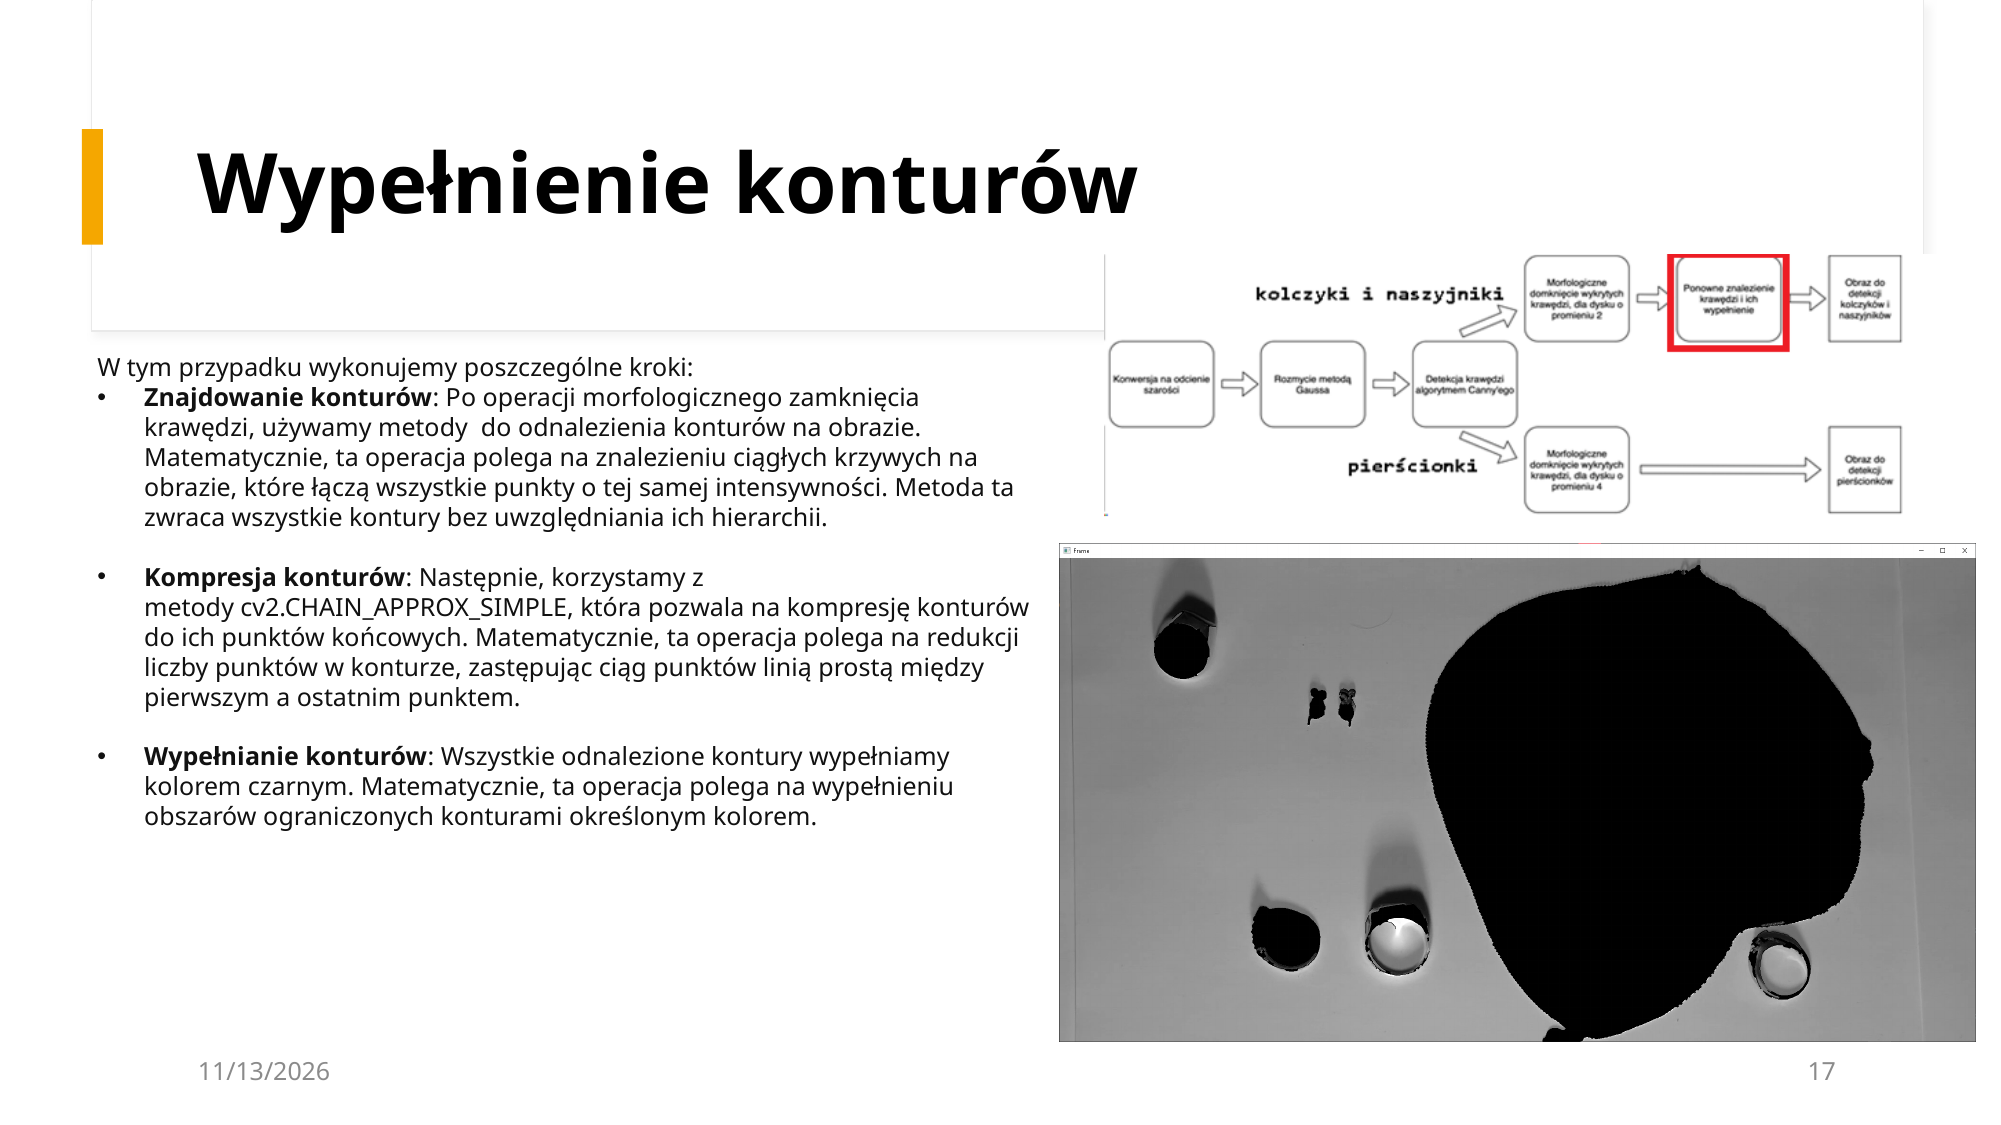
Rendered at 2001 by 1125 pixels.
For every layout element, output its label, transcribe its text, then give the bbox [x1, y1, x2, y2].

slide_number 17 [1401, 1042, 1851, 1103]
title Wypełnienie konturów [183, 90, 1851, 284]
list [1059, 543, 1976, 1042]
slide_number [183, 1042, 633, 1103]
picture [1104, 254, 1940, 543]
text_box W tym przypadku wykonujemy poszczególne kroki: Znajdowanie konturów: Po operacji morfologicznego zamknięcia krawędzi, używamy metody do odnalezienia konturów na obrazie. Matematycznie, ta operacja polega na znalezieniu ciągłych krzywych na obrazie, które łączą wszystkie punkty o tej samej intensywności. Metoda ta zwraca wszystkie kontury bez uwzględniania ich hierarchii. Kompresja konturów: Następnie, korzystamy z metody cv2.CHAIN_APPROX_SIMPLE, która pozwala na kompresję konturów do ich punktów końcowych. Matematycznie, ta operacja polega na redukcji liczby punktów w konturze, zastępując ciąg punktów linią prostą między pierwszym a ostatnim punktem. Wypełnianie konturów: Wszystkie odnalezione kontury wypełniamy kolorem czarnym. Matematycznie, ta operacja polega na wypełnieniu obszarów ograniczonych konturami określonym kolorem. [82, 344, 1046, 869]
